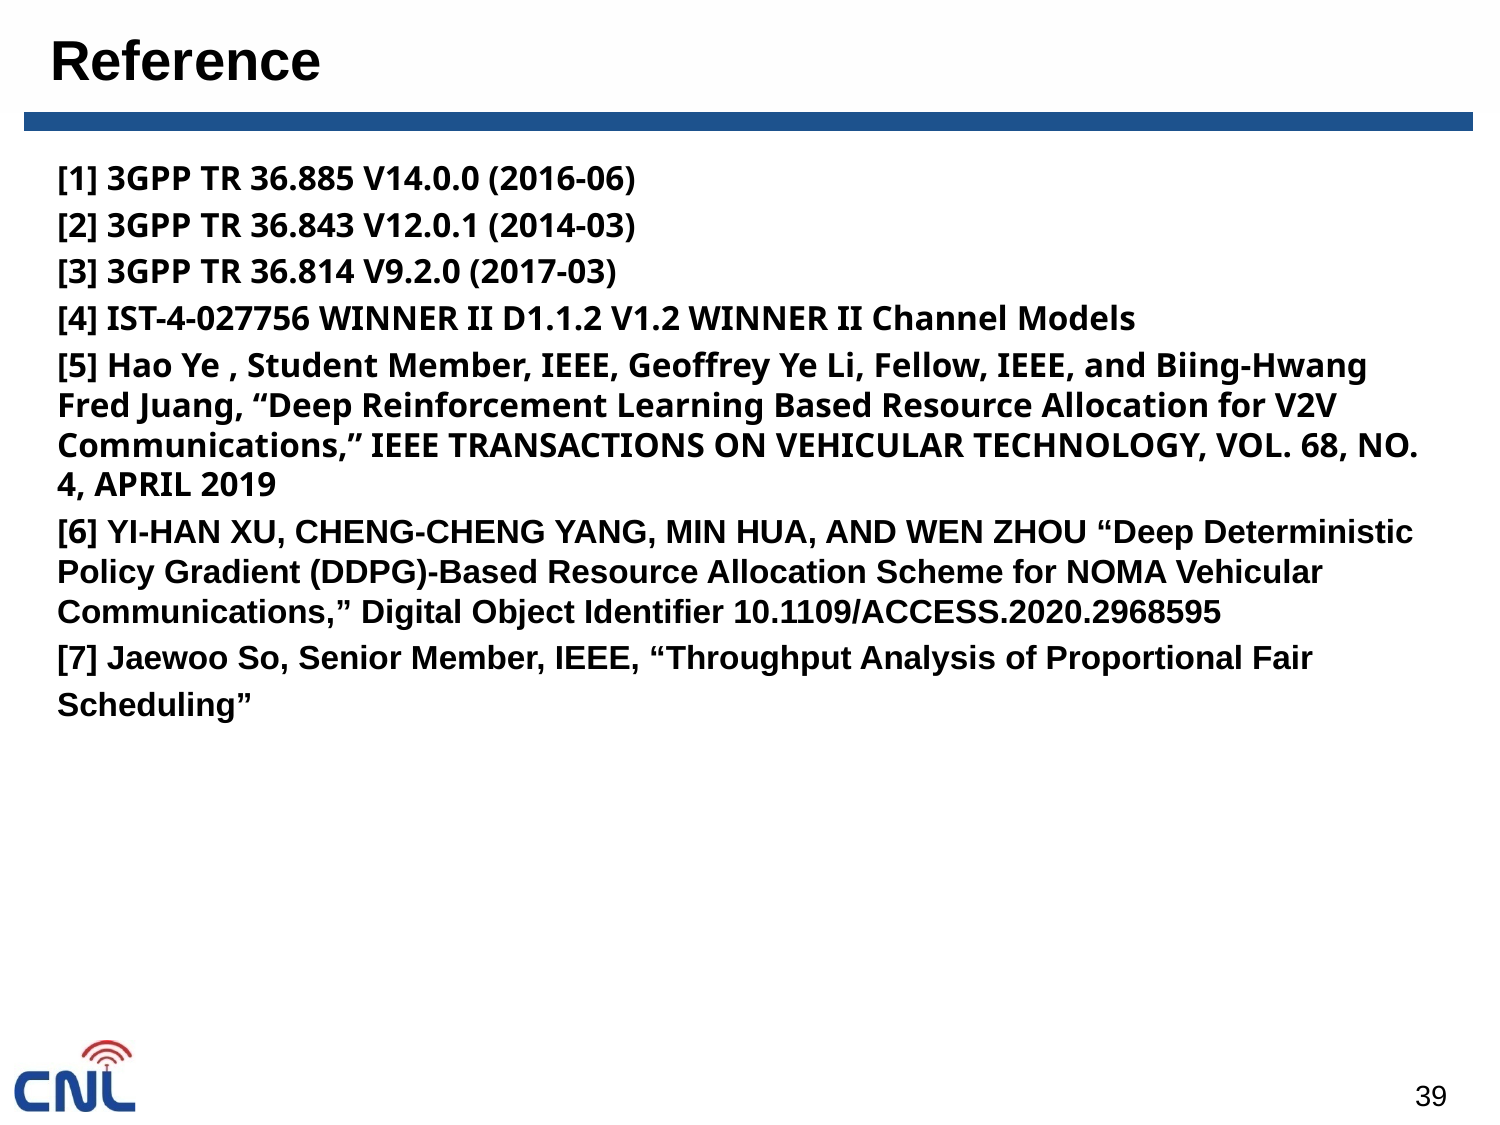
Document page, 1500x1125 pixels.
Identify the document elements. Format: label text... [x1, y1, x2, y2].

picture [0, 0, 1500, 112]
text_box [1] 3GPP TR 36.885 V14.0.0 (2016-06) [2] 3GPP TR 36.843 V12.0.1 (2014-03) [3] 3GPP TR 36.814 V9.2.0 (2017-03) [4] IST-4-027756 WINNER II D1.1.2 V1.2 WINNER II Channel Models [5] Hao Ye , Student Member, IEEE, Geoffrey Ye Li, Fellow, IEEE, and Biing-Hwang Fred Juang, “Deep Reinforcement Learning Based Resource Allocation for V2V Communications,” IEEE TRANSACTIONS ON VEHICULAR TECHNOLOGY, VOL. 68, NO. 4, APRIL 2019 [6] YI-HAN XU, CHENG-CHENG YANG, MIN HUA, AND WEN ZHOU “Deep Deterministic Policy Gradient (DDPG)-Based Resource Allocation Scheme for NOMA Vehicular Communications,” Digital Object Identifier 10.1109/ACCESS.2020.2968595 [7] Jaewoo So, Senior Member, IEEE, “Throughput Analysis of Proportional Fair Scheduling” [42, 149, 1455, 1088]
slide_number 38 [1387, 1069, 1463, 1111]
title Reference [35, 1, 1461, 114]
picture [14, 1040, 136, 1112]
